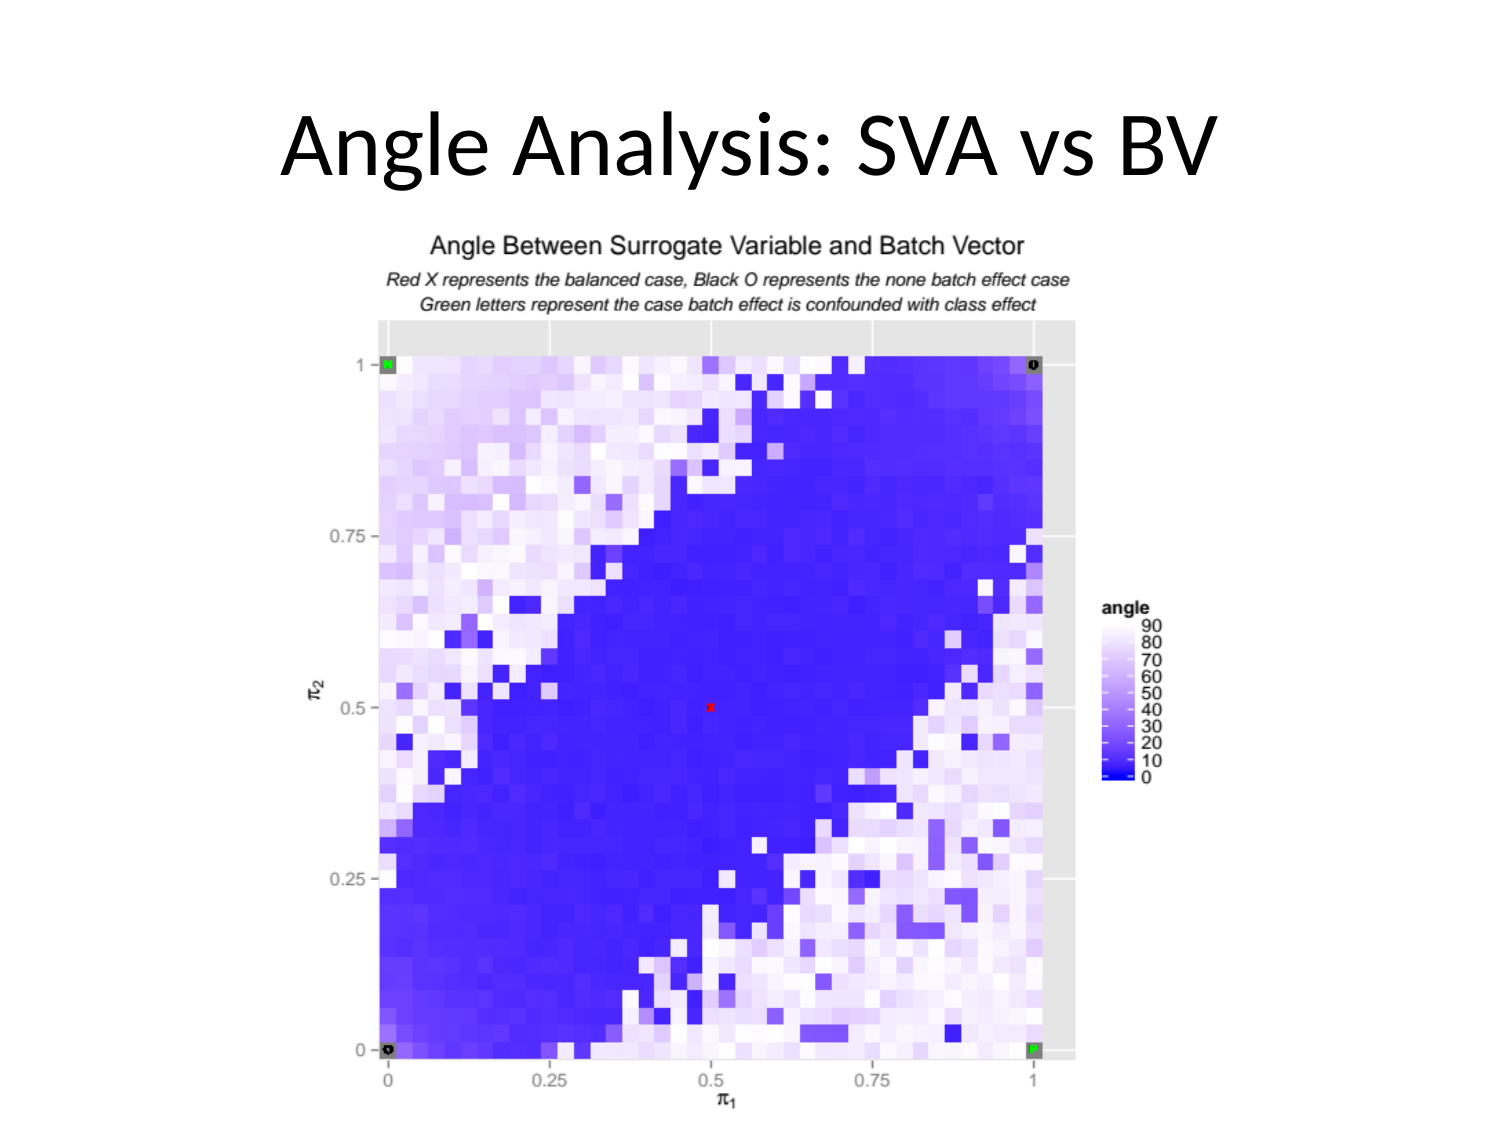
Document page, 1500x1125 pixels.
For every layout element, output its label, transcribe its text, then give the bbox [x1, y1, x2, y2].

picture [289, 202, 1213, 1125]
title Angle Analysis: SVA vs BV [75, 45, 1425, 233]
